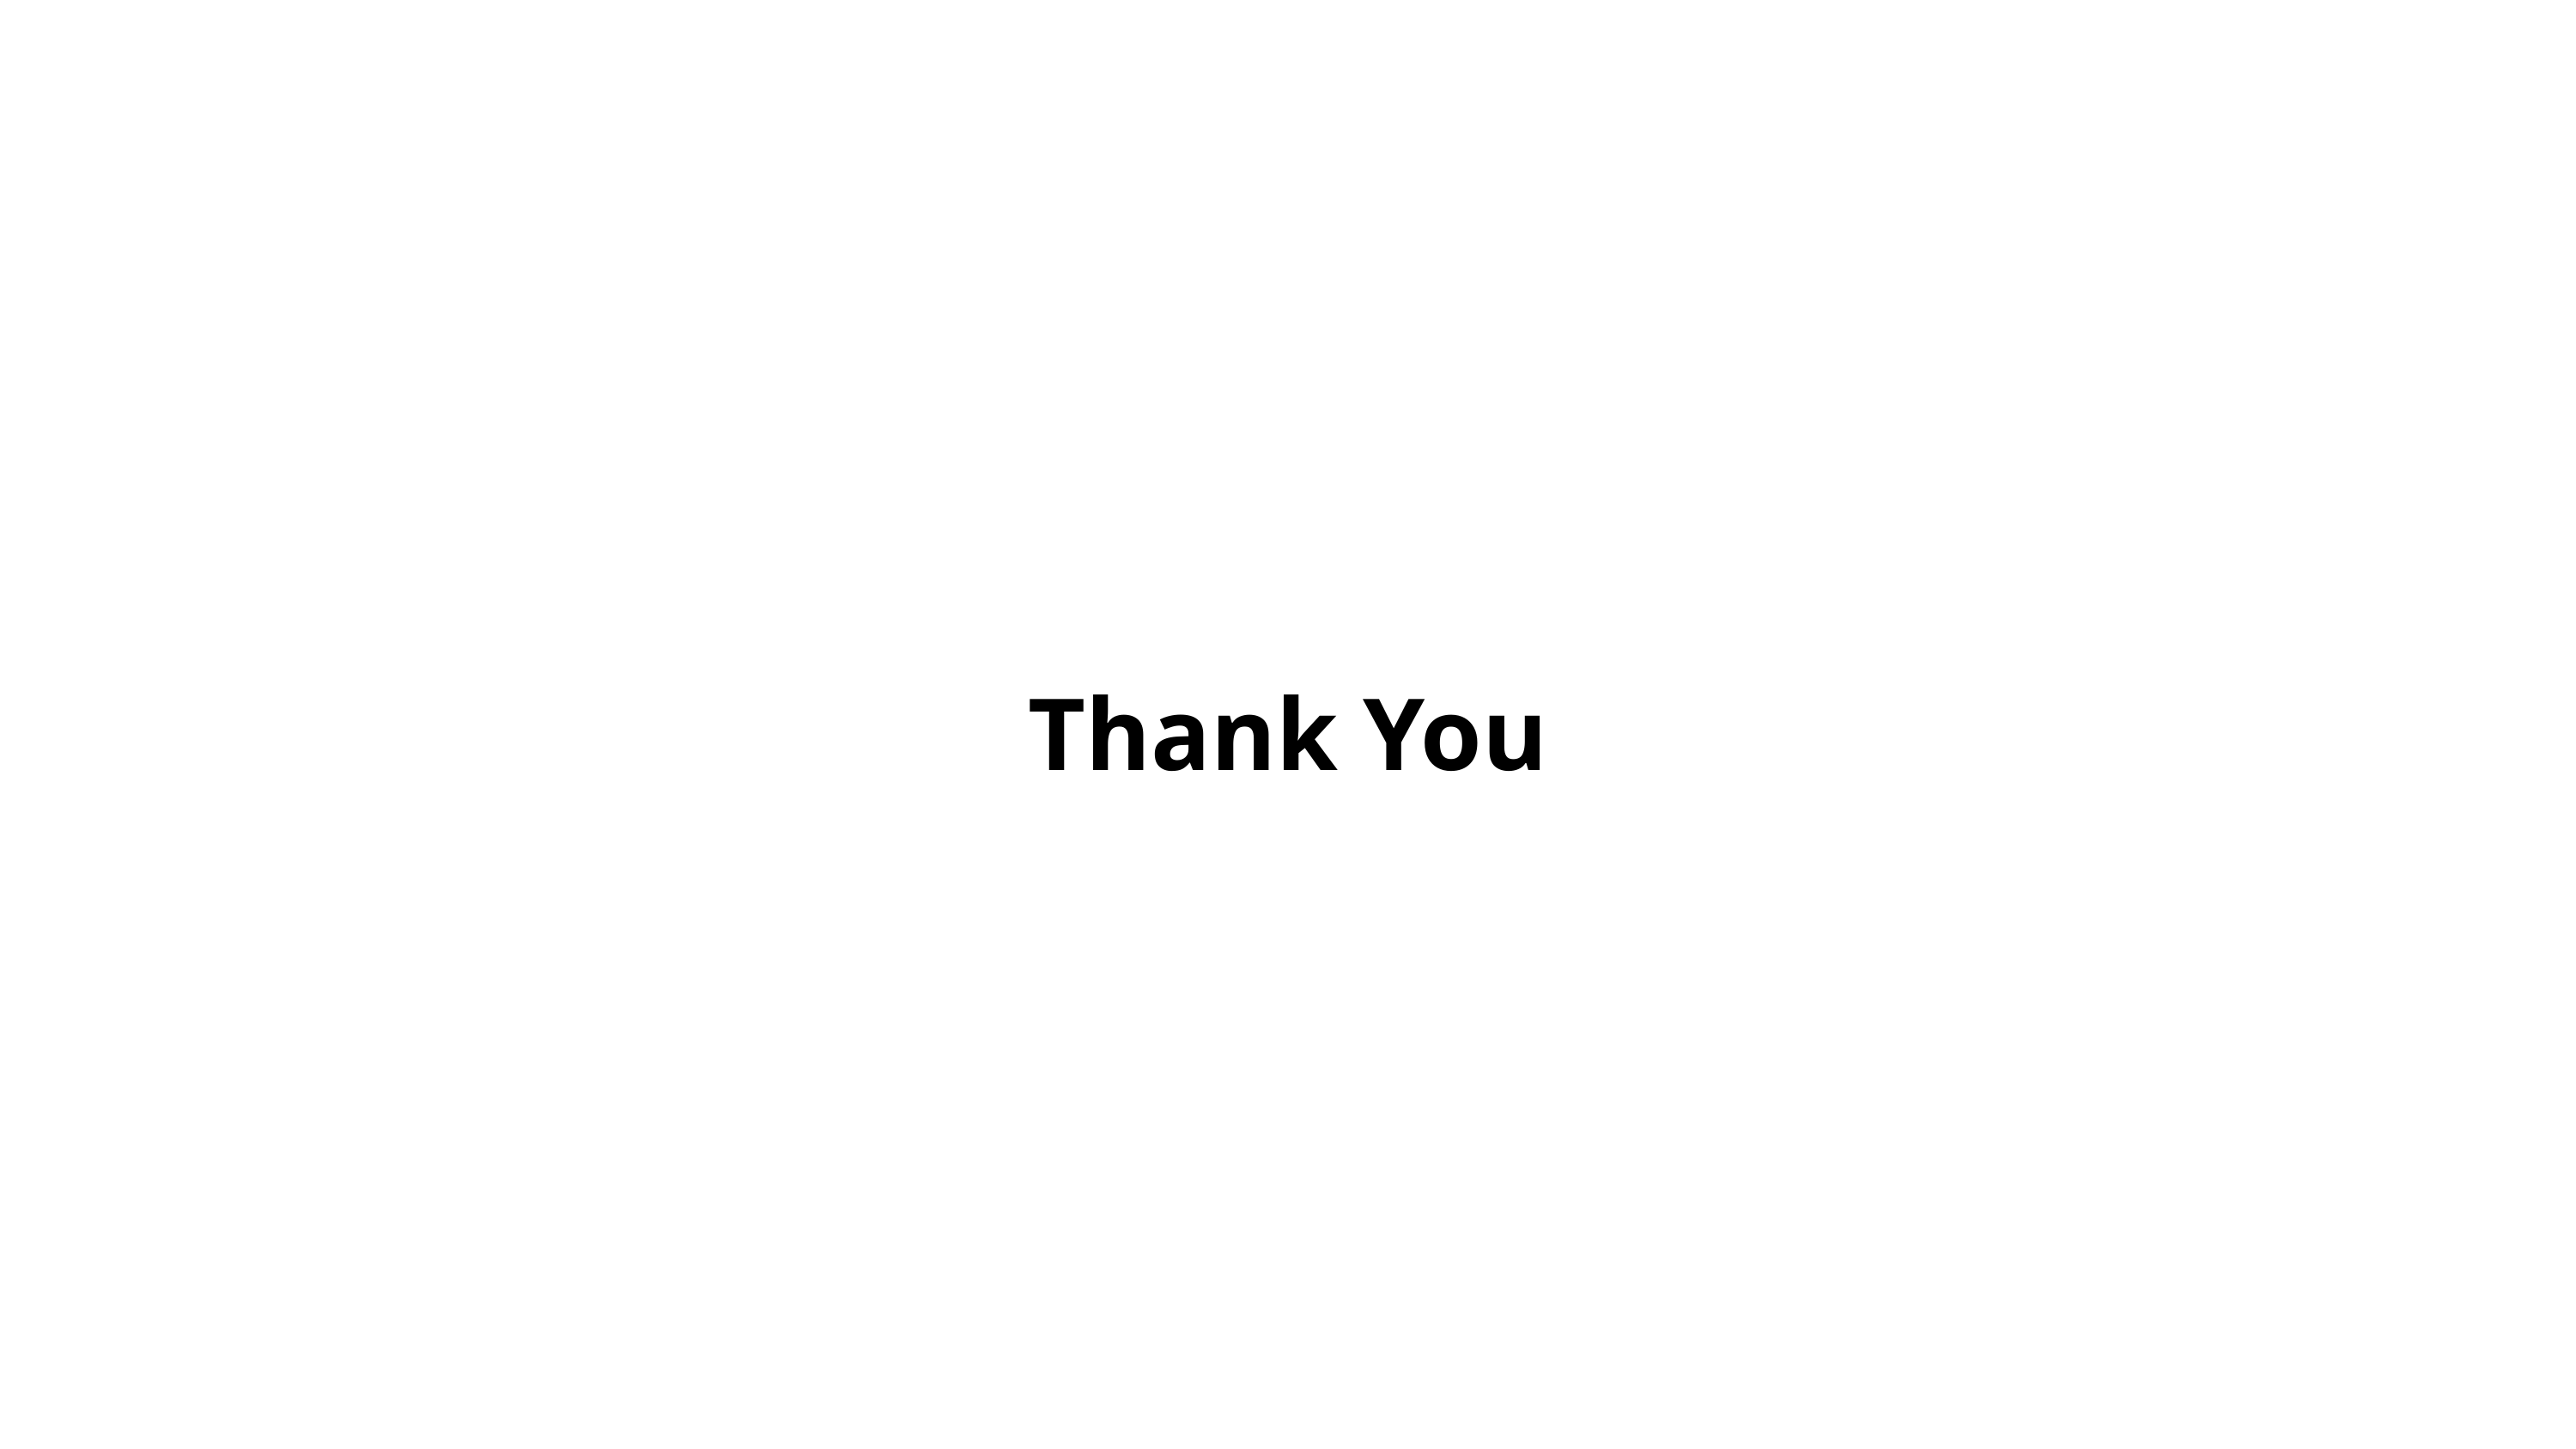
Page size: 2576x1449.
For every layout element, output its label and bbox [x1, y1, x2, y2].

text_box [0, 0, 2576, 1449]
